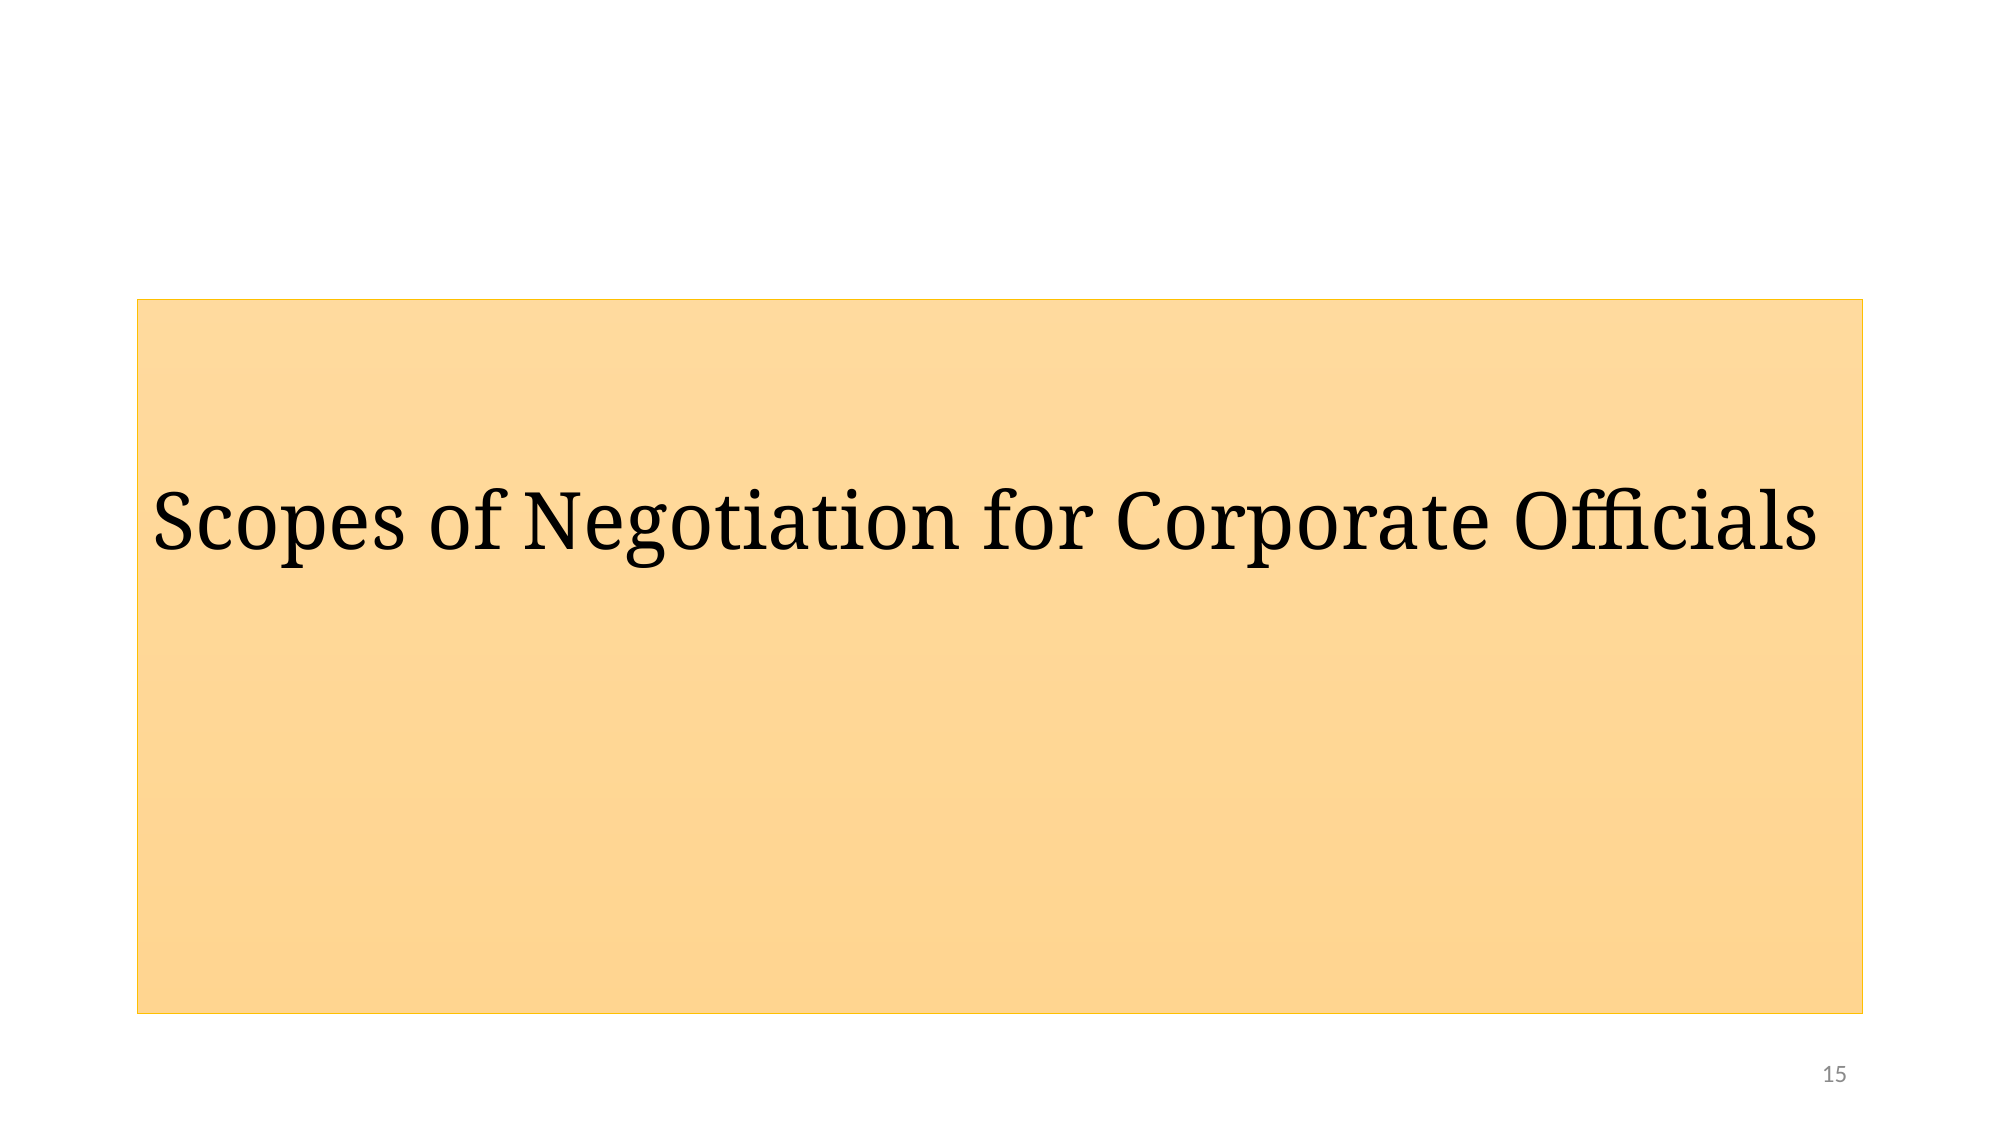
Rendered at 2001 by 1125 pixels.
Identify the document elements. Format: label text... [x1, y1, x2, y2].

list Scopes of Negotiation for Corporate Officials [137, 299, 1863, 1014]
slide_number 15 [1412, 1042, 1863, 1103]
